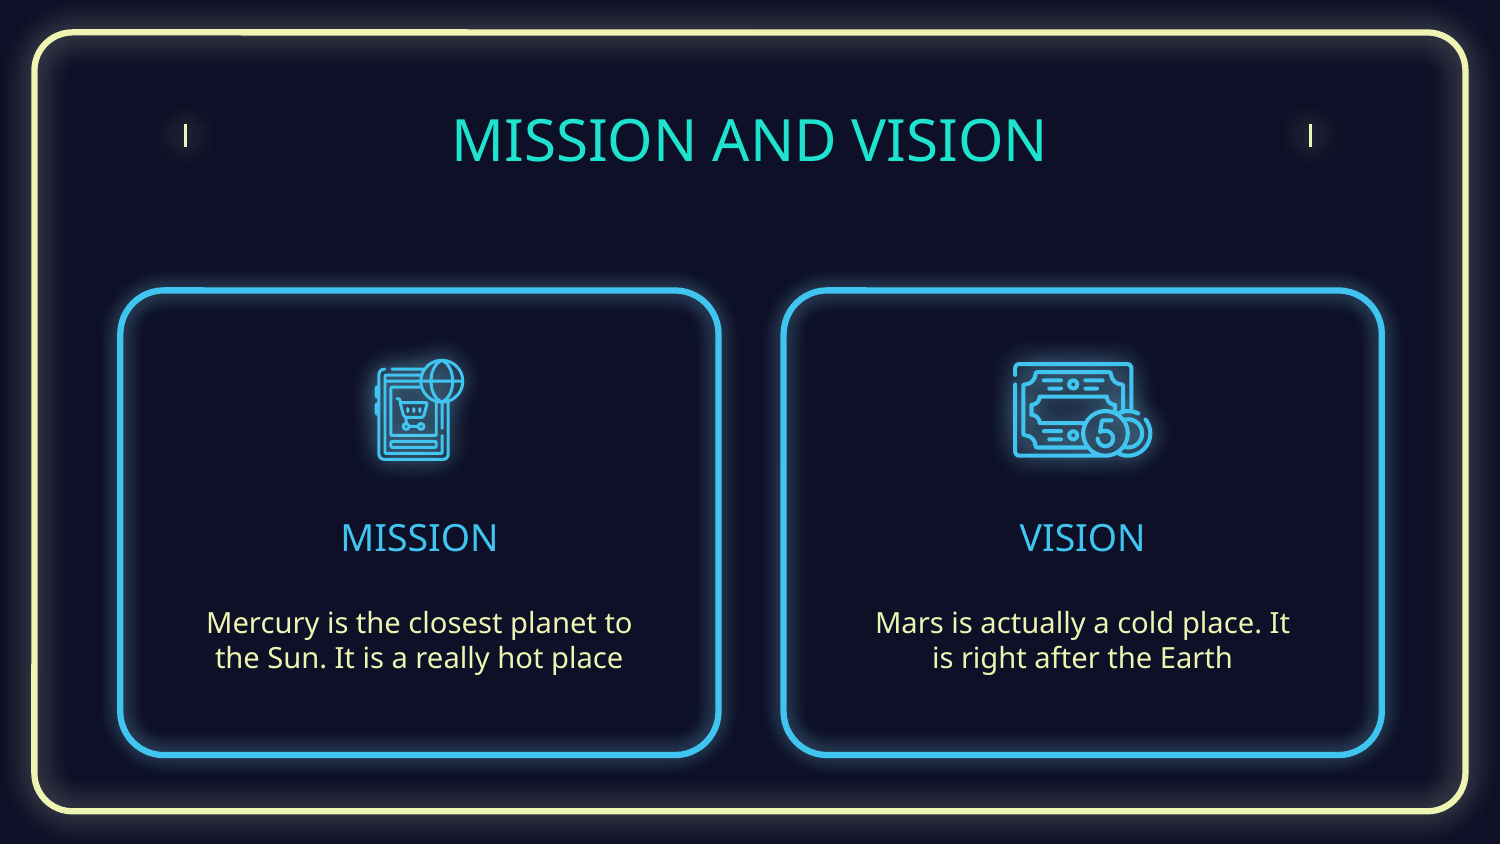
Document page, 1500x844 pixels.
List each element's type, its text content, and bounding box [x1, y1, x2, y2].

title MISSION AND VISION [118, 88, 1382, 183]
subtitle MISSION [182, 499, 657, 574]
subtitle VISION [845, 499, 1320, 574]
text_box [1012, 361, 1153, 458]
subtitle Mars is actually a cold place. It is right after the Earth [845, 589, 1320, 734]
subtitle Mercury is the closest planet to the Sun. It is a really hot place [182, 589, 657, 734]
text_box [374, 358, 465, 462]
